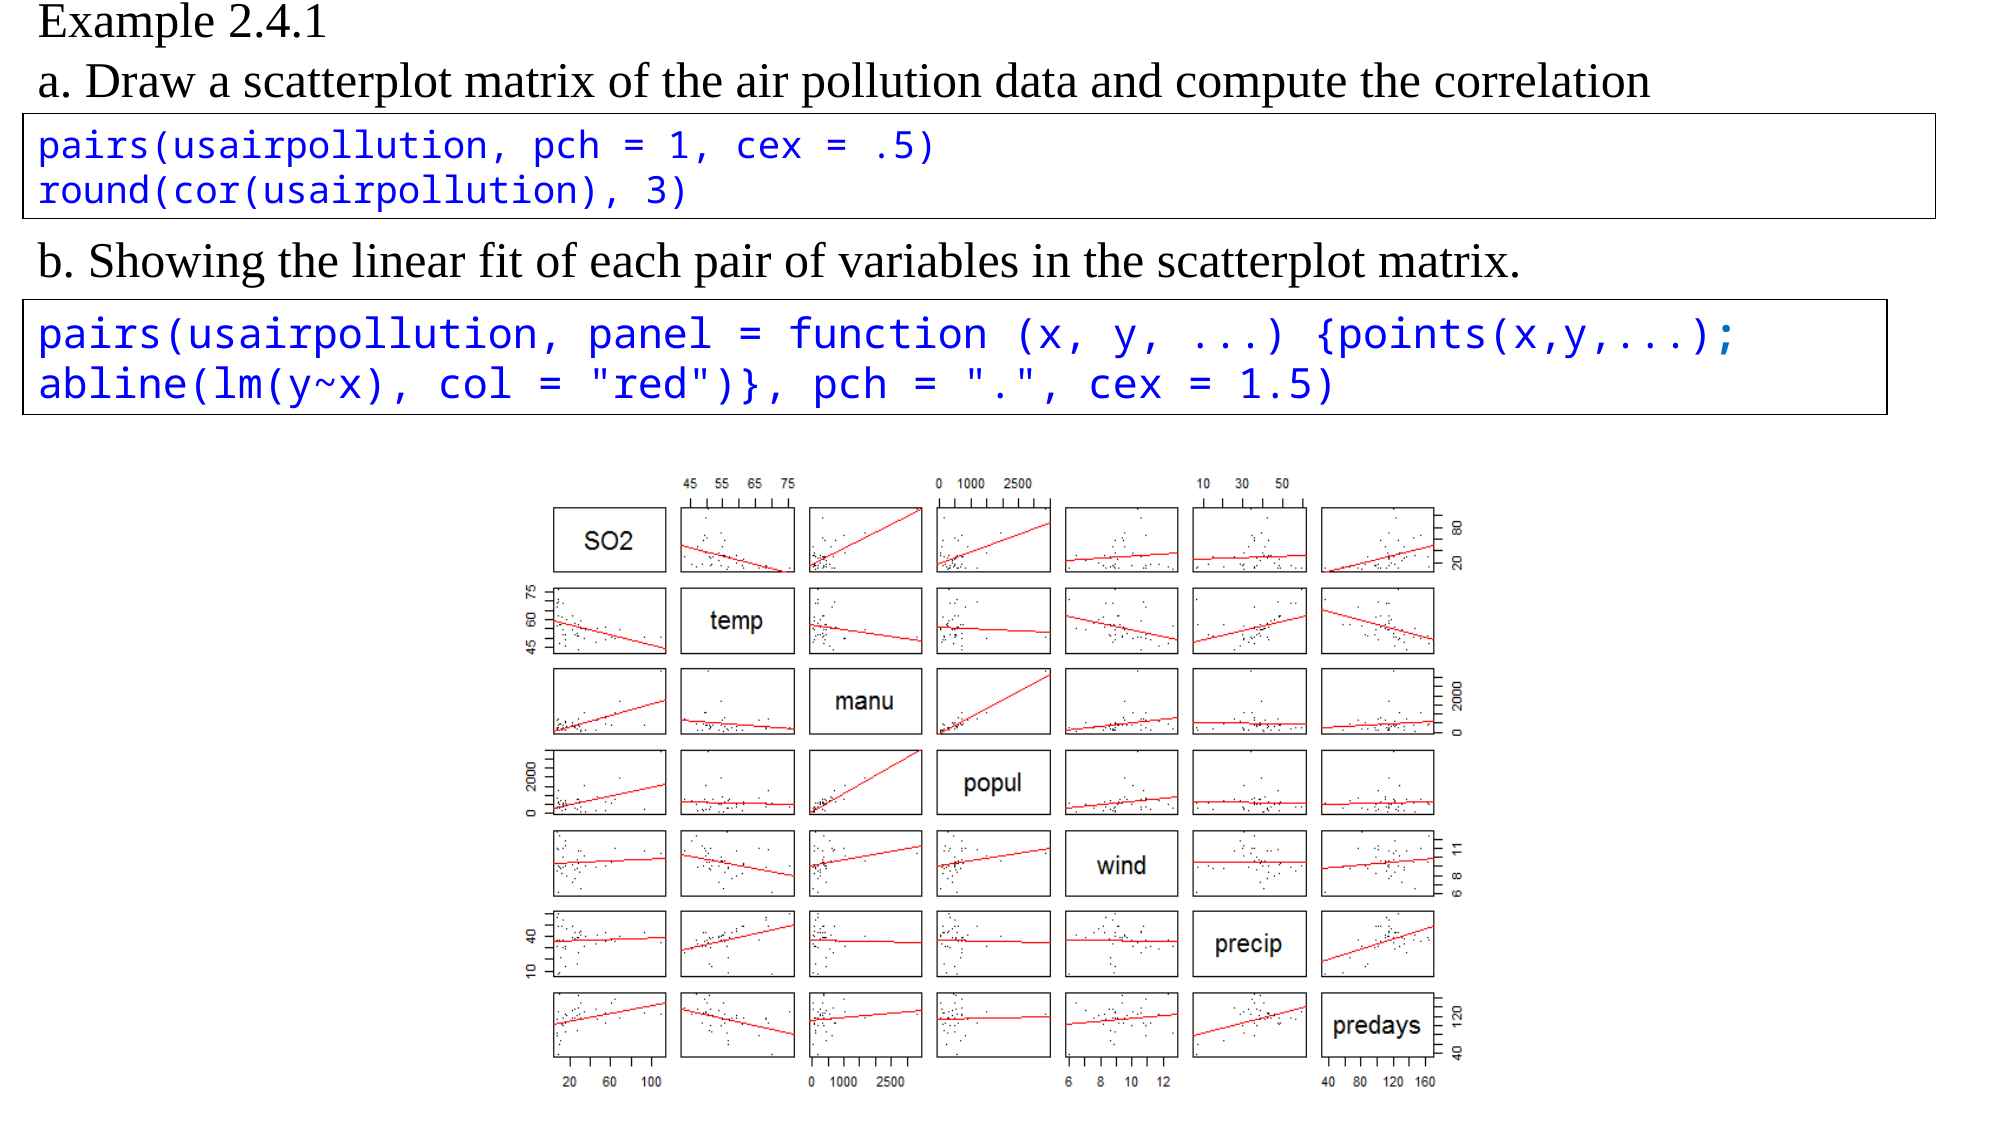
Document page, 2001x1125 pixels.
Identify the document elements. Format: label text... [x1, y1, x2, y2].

text_box pairs(usairpollution, pch = 1, cex = .5) round(cor(usairpollution), 3) [22, 113, 1936, 219]
text_box pairs(usairpollution, panel = function (x, y, ...) {points(x,y,...); abline(lm(y~x), col = "red")}, pch = ".", cex = 1.5) [22, 299, 1888, 415]
picture [506, 457, 1484, 1098]
text_box Example 2.4.1 a. Draw a scatterplot matrix of the air pollution data and compute the correlation coefficients with three decimal places. b. Showing the linear fit of each pair of variables in the scatterplot matrix. [22, 0, 2000, 296]
